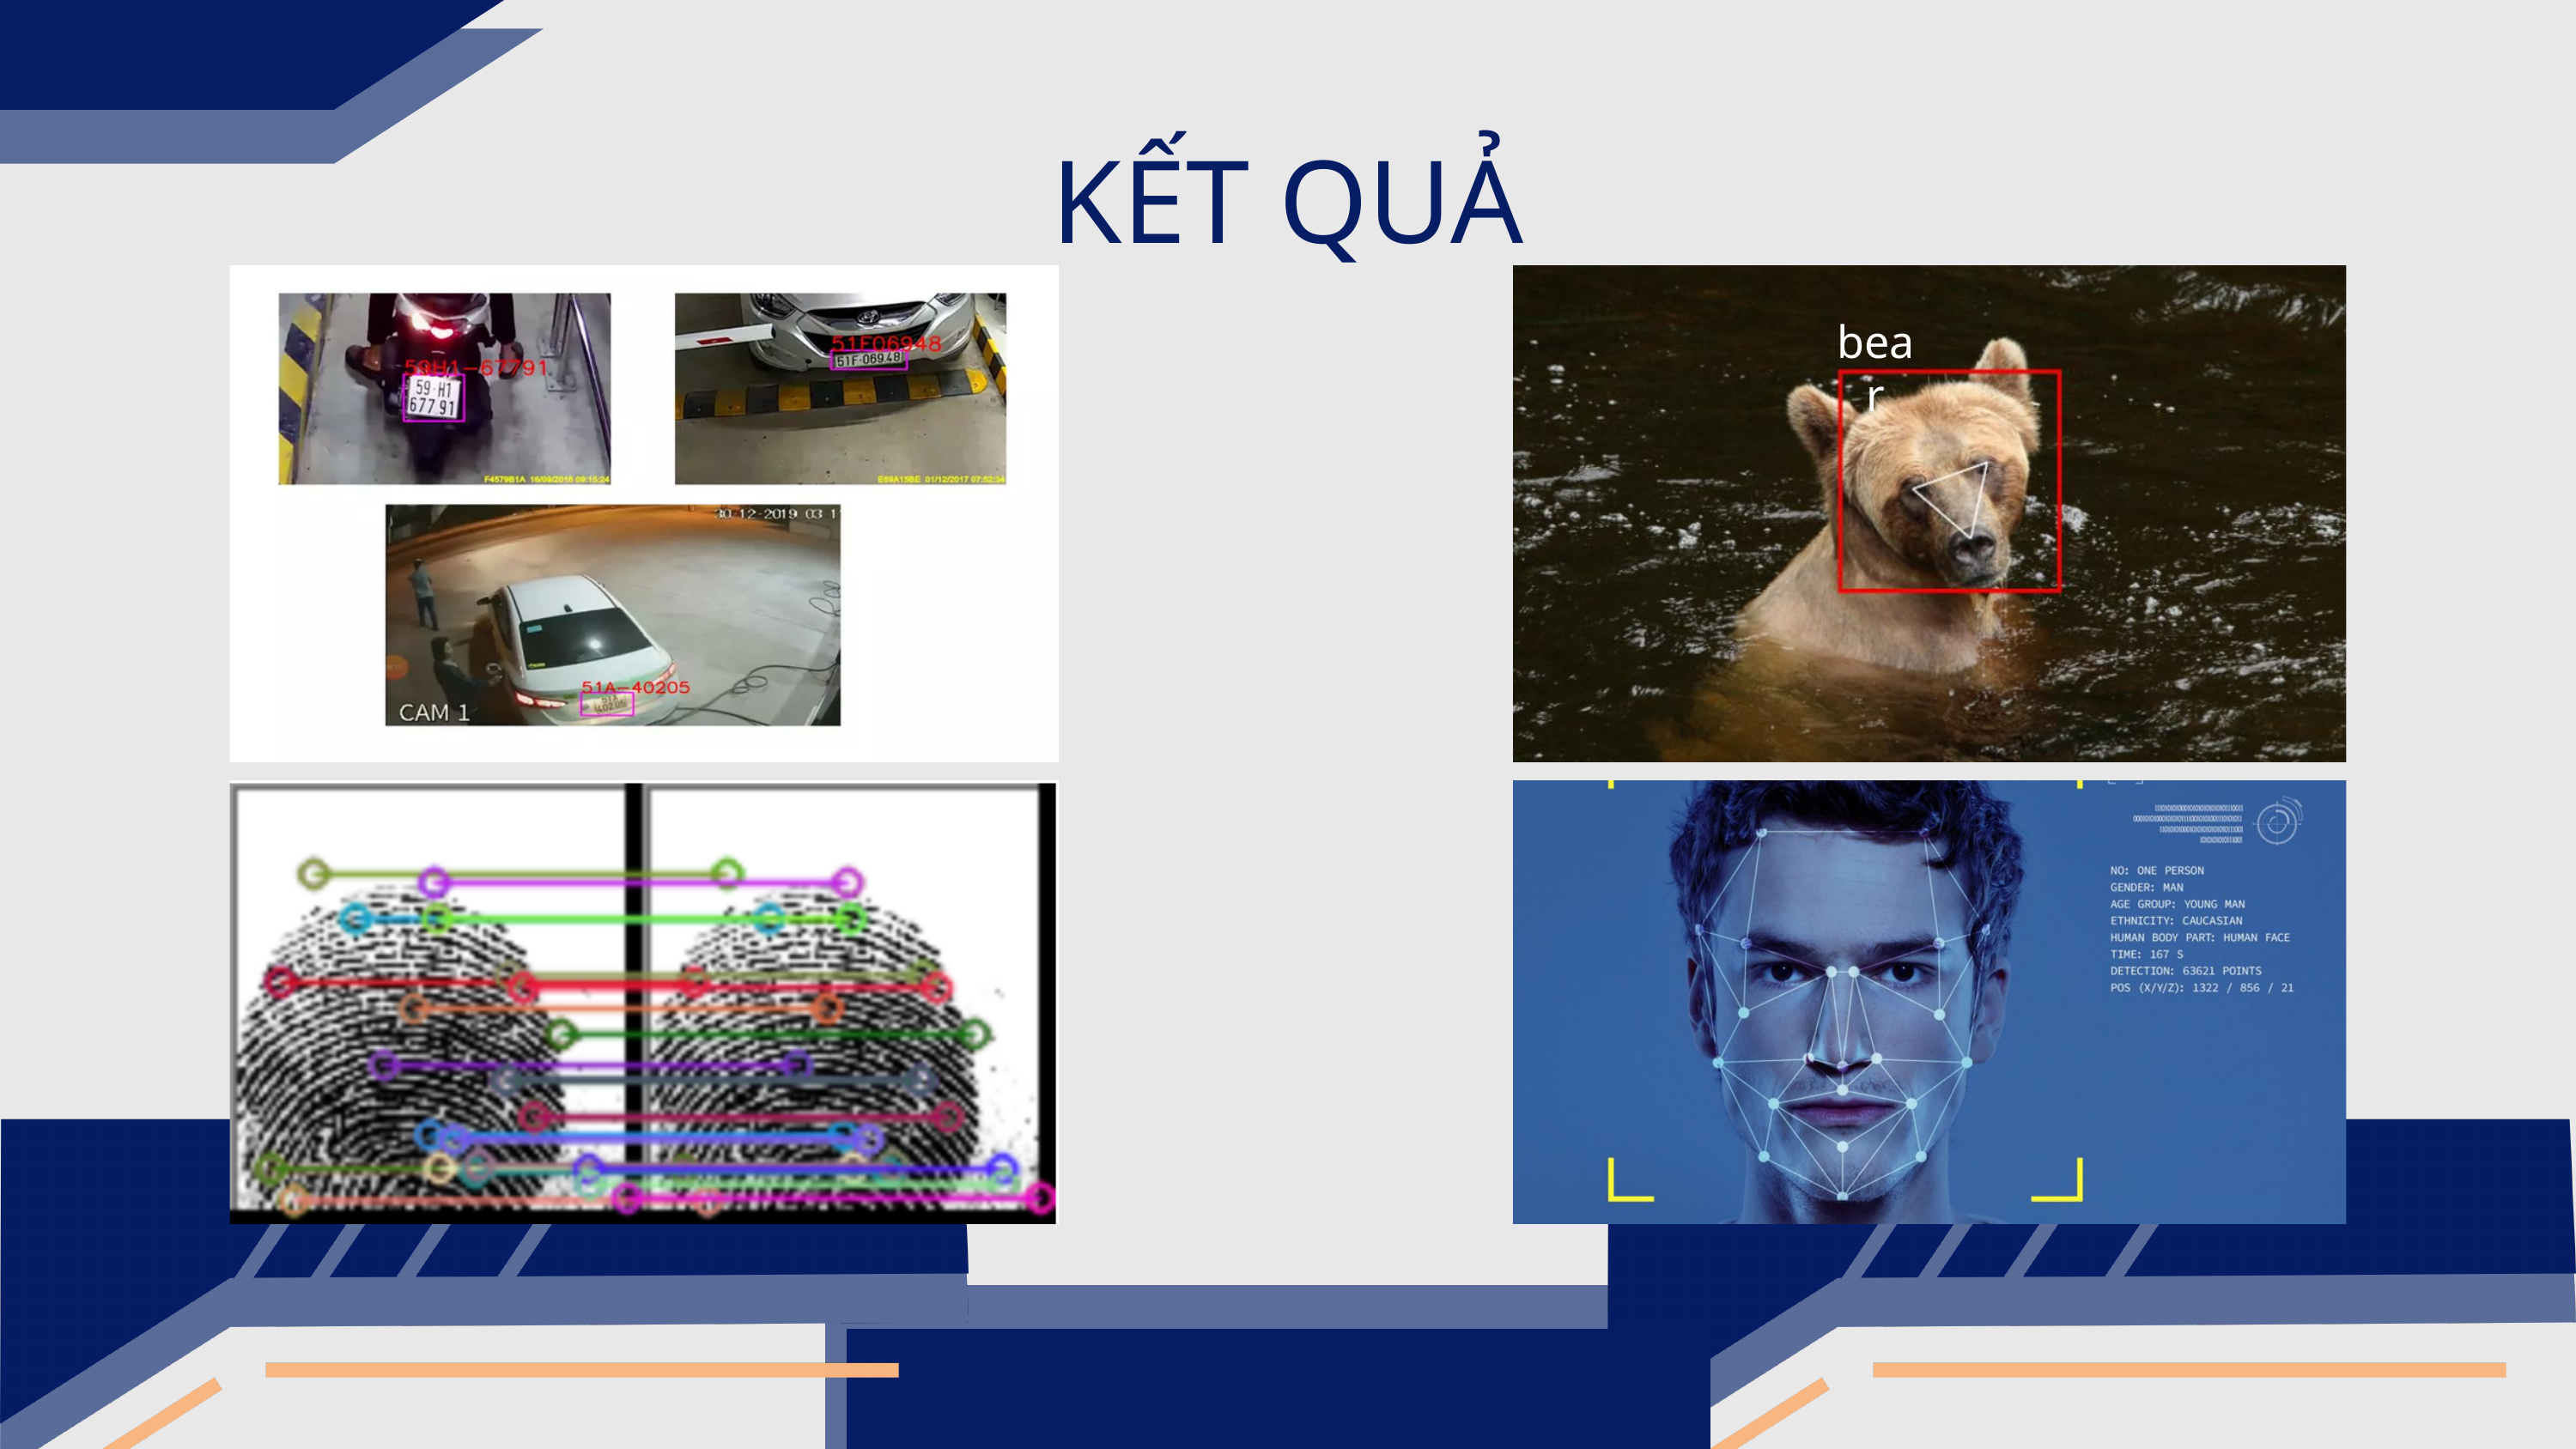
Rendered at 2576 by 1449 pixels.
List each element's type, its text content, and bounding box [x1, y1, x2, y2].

text_box [229, 780, 1060, 1224]
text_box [824, 1284, 1690, 1449]
text_box KẾT QUẢ [229, 129, 2347, 266]
text_box [229, 265, 1060, 762]
text_box [0, 1115, 969, 1449]
text_box [1513, 265, 2347, 762]
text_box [0, 0, 544, 111]
text_box [1607, 1115, 2576, 1449]
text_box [0, 116, 544, 164]
text_box bear [1832, 312, 1919, 421]
text_box [1513, 780, 2347, 1224]
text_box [846, 1328, 1711, 1449]
